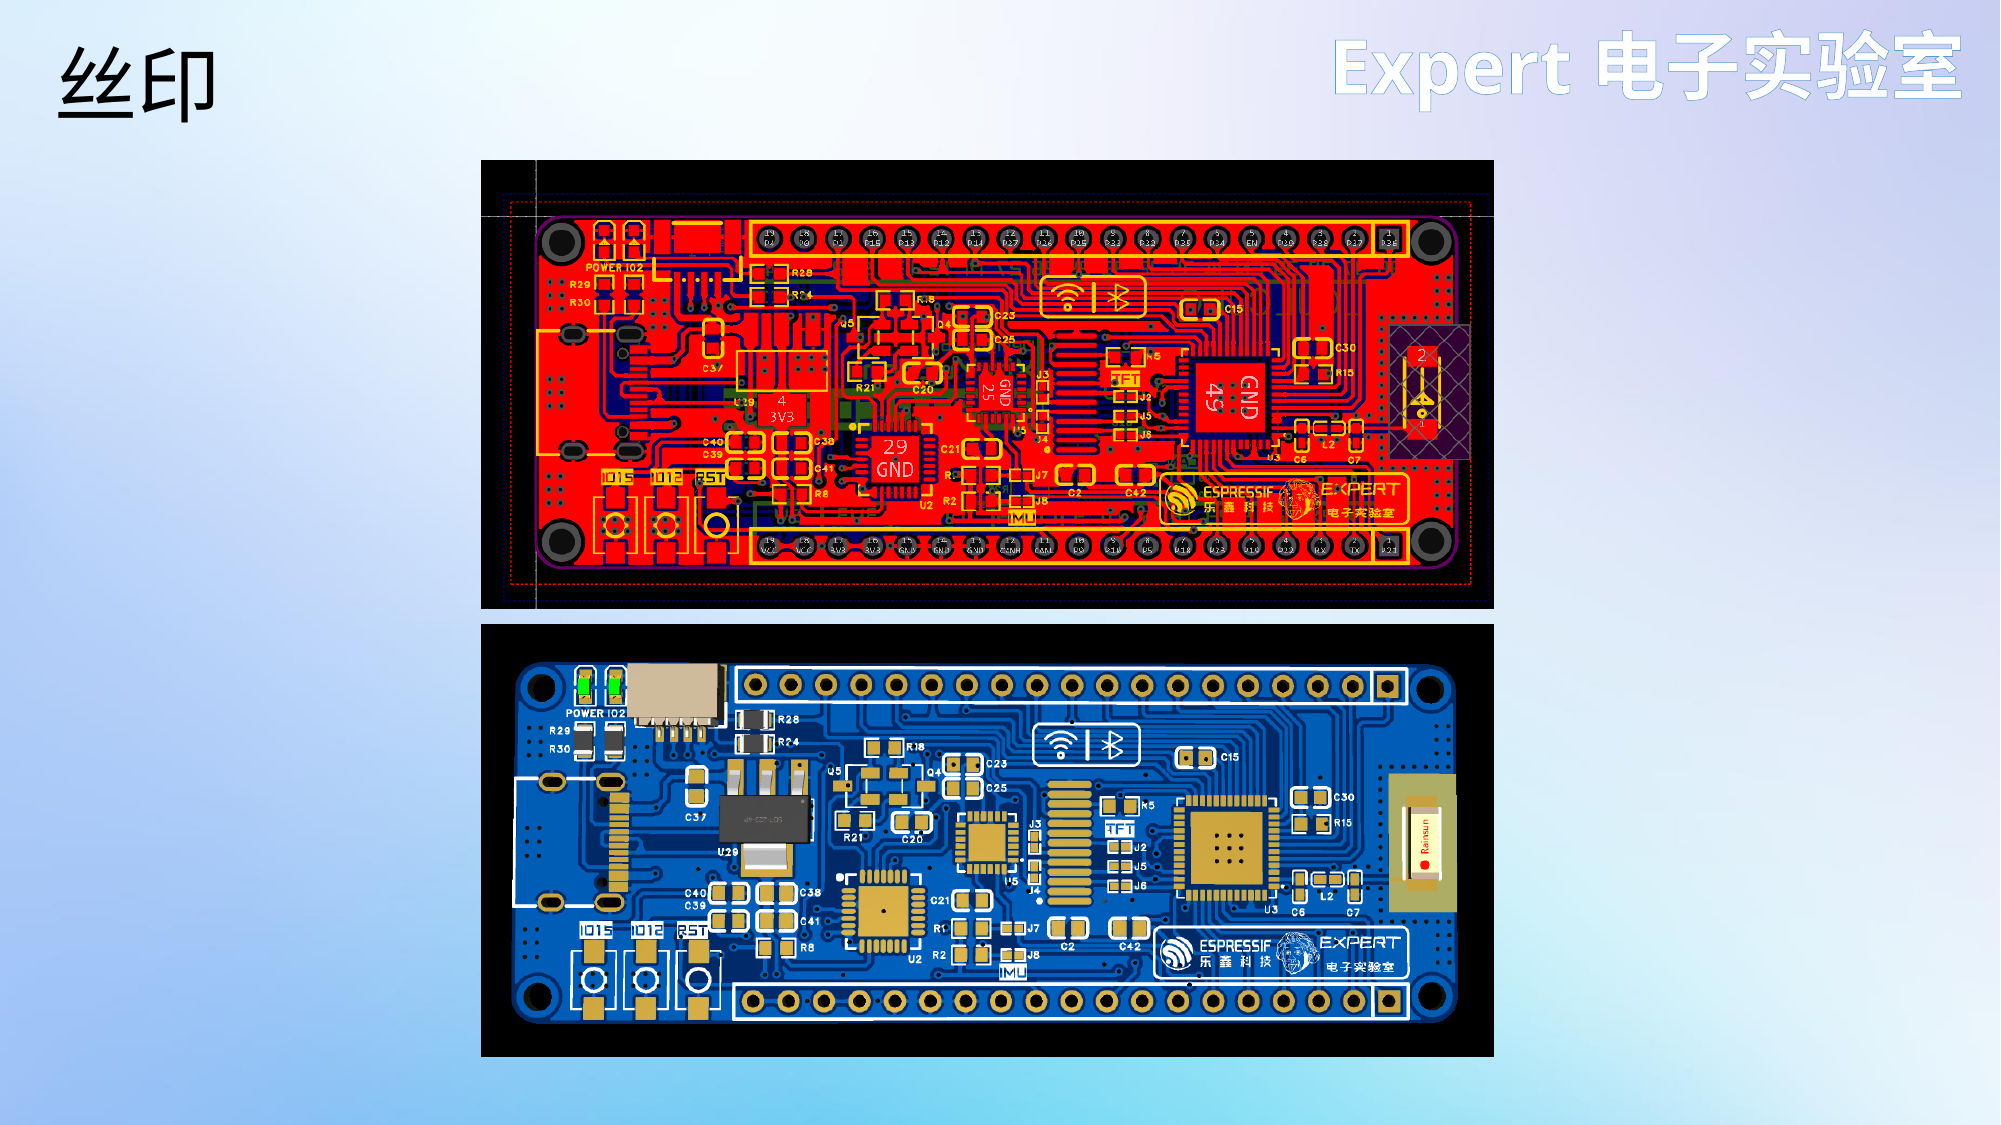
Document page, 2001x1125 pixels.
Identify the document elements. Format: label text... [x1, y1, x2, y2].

text_box 丝印 [39, 25, 249, 141]
picture [0, 0, 2000, 1125]
